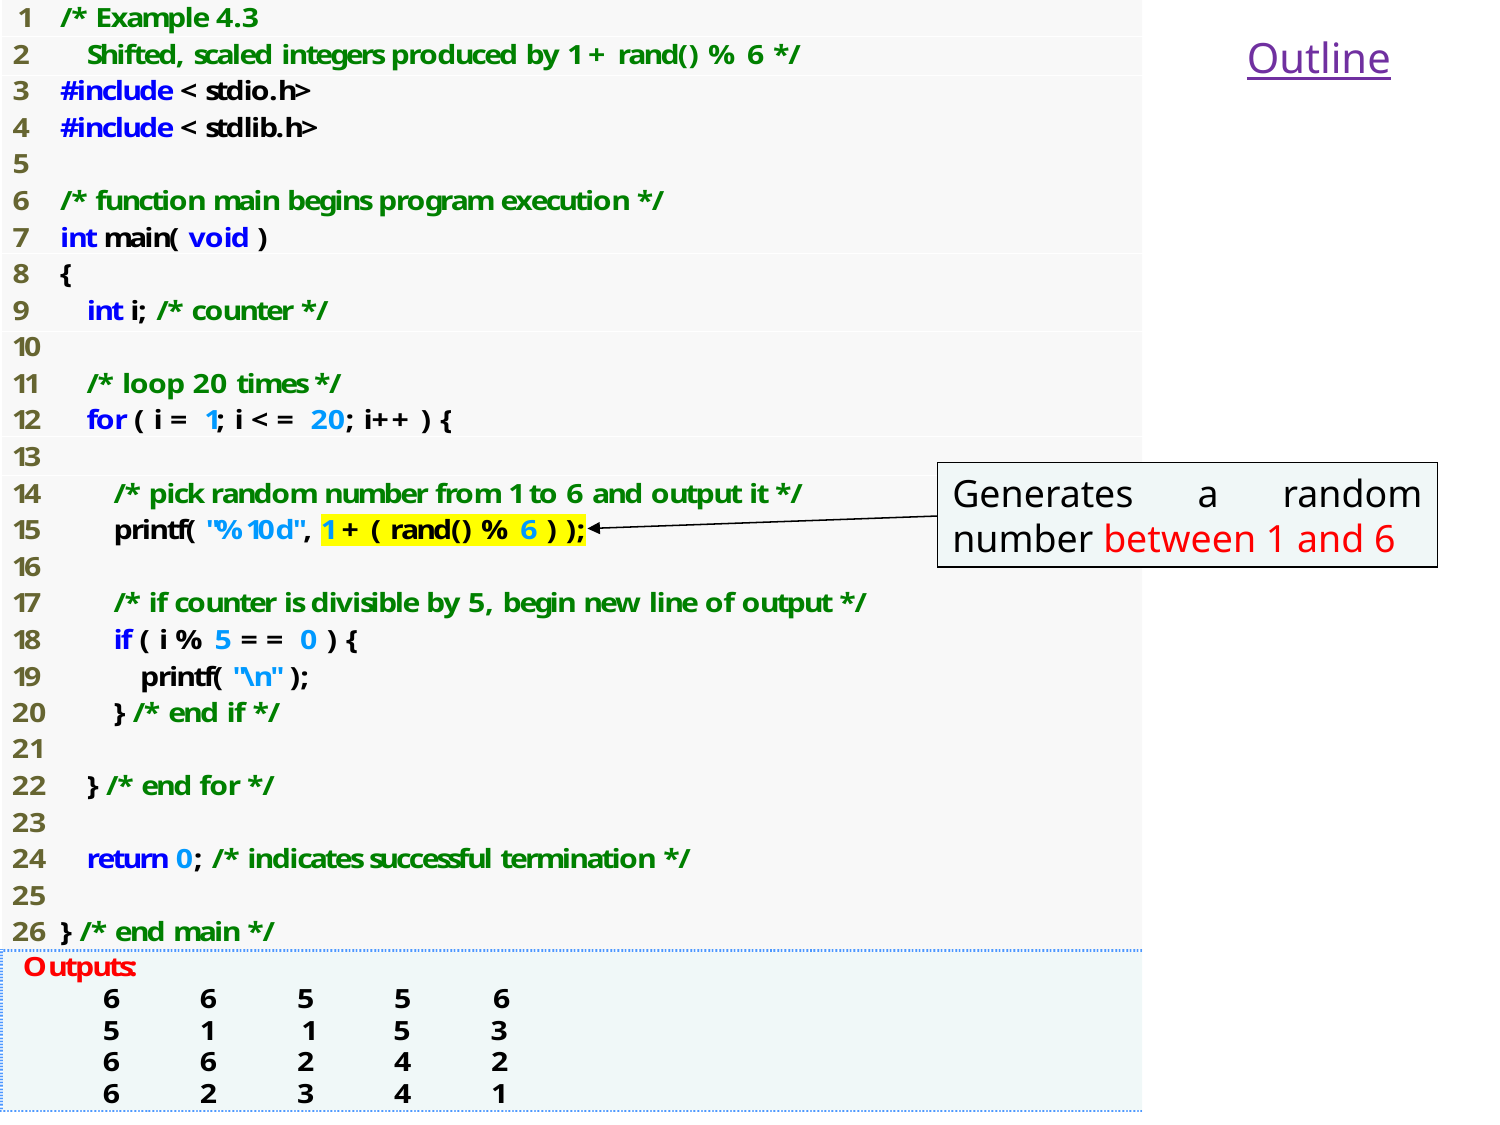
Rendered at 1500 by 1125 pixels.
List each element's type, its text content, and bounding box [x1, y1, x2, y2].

text_box Outline [1149, 24, 1488, 90]
text_box Generates a random number between 1 and 6 [1146, 462, 1438, 568]
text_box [0, 0, 1143, 1125]
